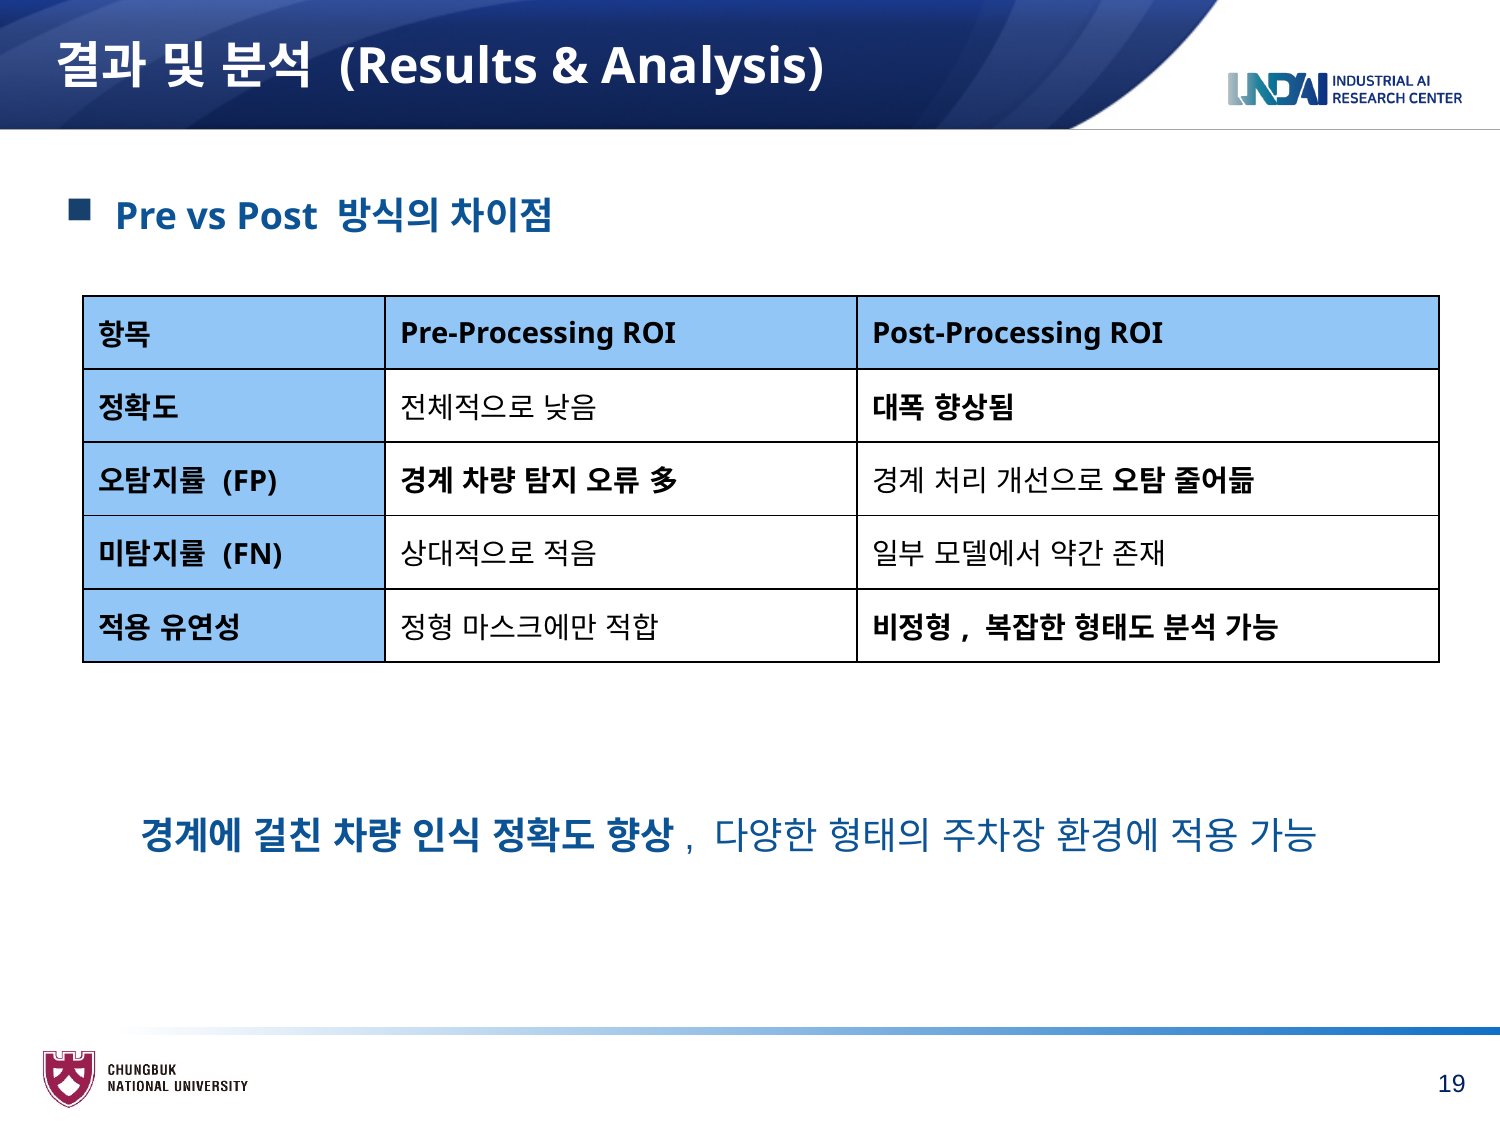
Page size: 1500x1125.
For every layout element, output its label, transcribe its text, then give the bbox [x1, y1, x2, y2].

table_cell 경계 처리 개선으로 오탐 줄어듦 [858, 443, 1438, 515]
table_cell 오탐지률 (FP) [84, 443, 384, 515]
table_header Post-Processing ROI [858, 297, 1438, 368]
table_cell 비정형, 복잡한 형태도 분석 가능 [858, 590, 1438, 661]
table_cell 일부 모델에서 약간 존재 [858, 516, 1438, 588]
table_header 항목 [84, 297, 384, 368]
table_cell 전체적으로 낮음 [386, 370, 856, 441]
table_cell 대폭 향상됨 [858, 370, 1438, 441]
table_cell 정확도 [84, 370, 384, 441]
table_cell 정형 마스크에만 적합 [386, 590, 856, 661]
table_cell 상대적으로 적음 [386, 516, 856, 588]
picture [0, 0, 1500, 129]
text_box 경계에 걸친 차량 인식 정확도 향상, 다양한 형태의 주차장 환경에 적용 가능 [125, 804, 1334, 910]
picture [41, 1049, 249, 1109]
text_box Pre vs Post 방식의 차이점 [65, 178, 732, 237]
table_header Pre-Processing ROI [386, 297, 856, 368]
table_cell 적용 유연성 [84, 590, 384, 661]
table_cell 경계 차량 탐지 오류 多 [386, 443, 856, 515]
table_cell 미탐지률 (FN) [84, 516, 384, 588]
title 결과 및 분석 (Results & Analysis) [55, 10, 1375, 116]
